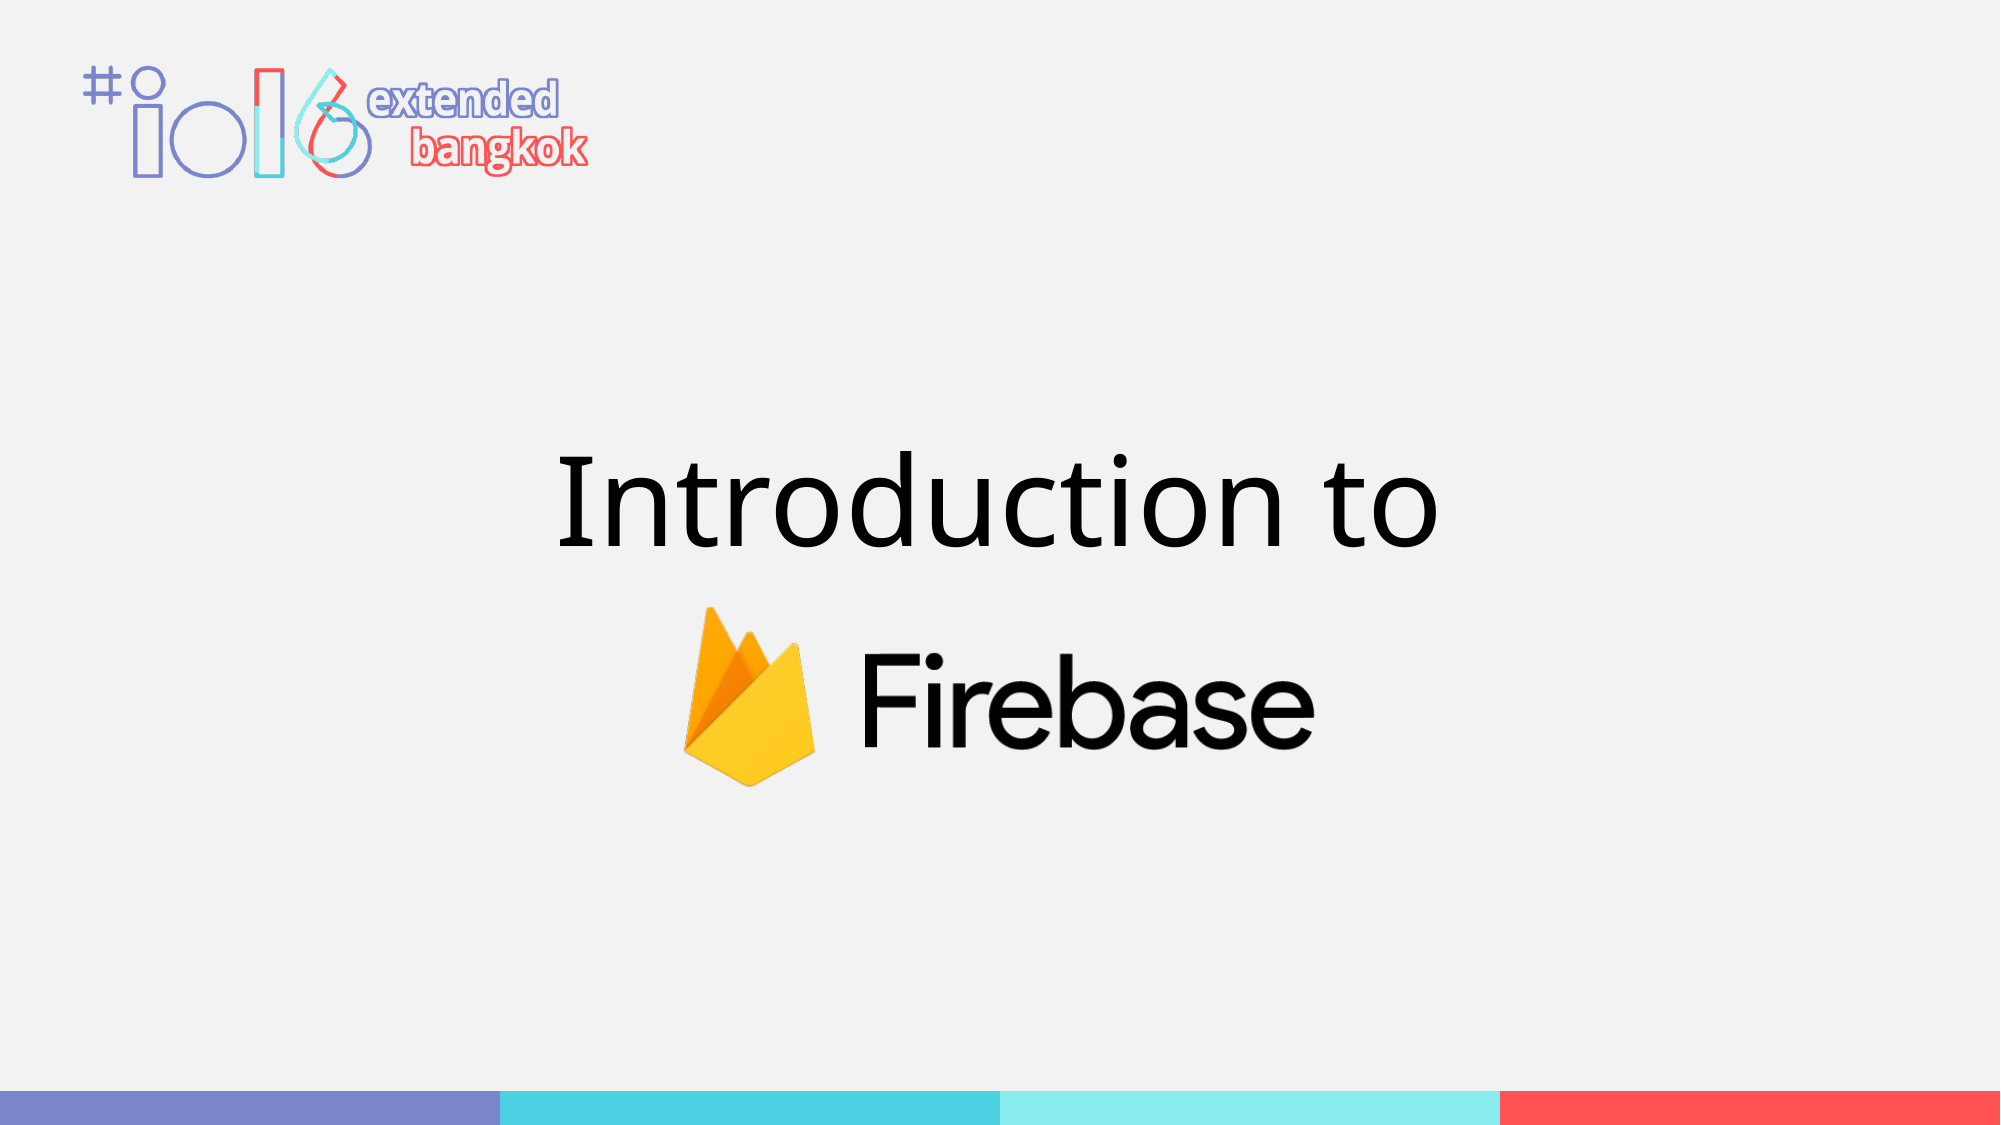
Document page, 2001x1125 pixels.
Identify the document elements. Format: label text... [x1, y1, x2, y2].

title Introduction to [249, 223, 1750, 732]
picture [554, 470, 1445, 927]
picture [0, 1091, 2000, 1125]
picture [82, 65, 600, 179]
